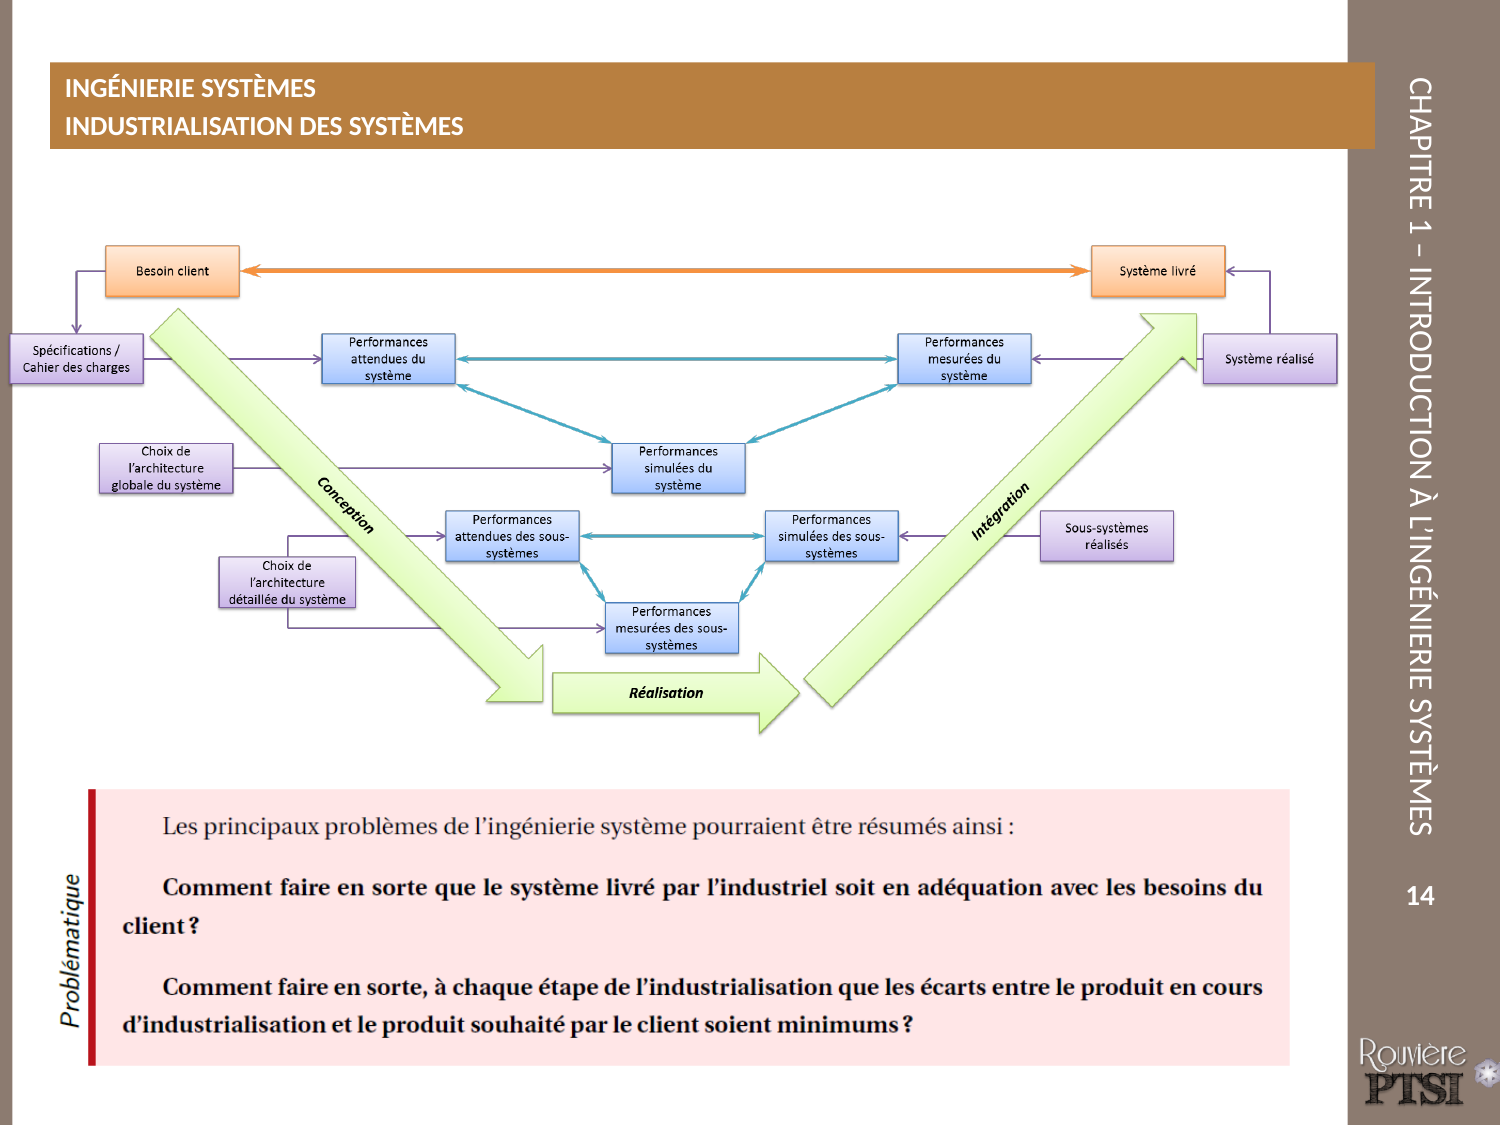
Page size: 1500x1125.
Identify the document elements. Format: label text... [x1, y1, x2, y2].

picture [5, 243, 1341, 740]
slide_number 14 [1340, 869, 1500, 917]
picture [52, 786, 1294, 1069]
list Ingénierie systèmes Industrialisation des systèmes [50, 62, 1375, 149]
picture [1359, 1037, 1500, 1109]
